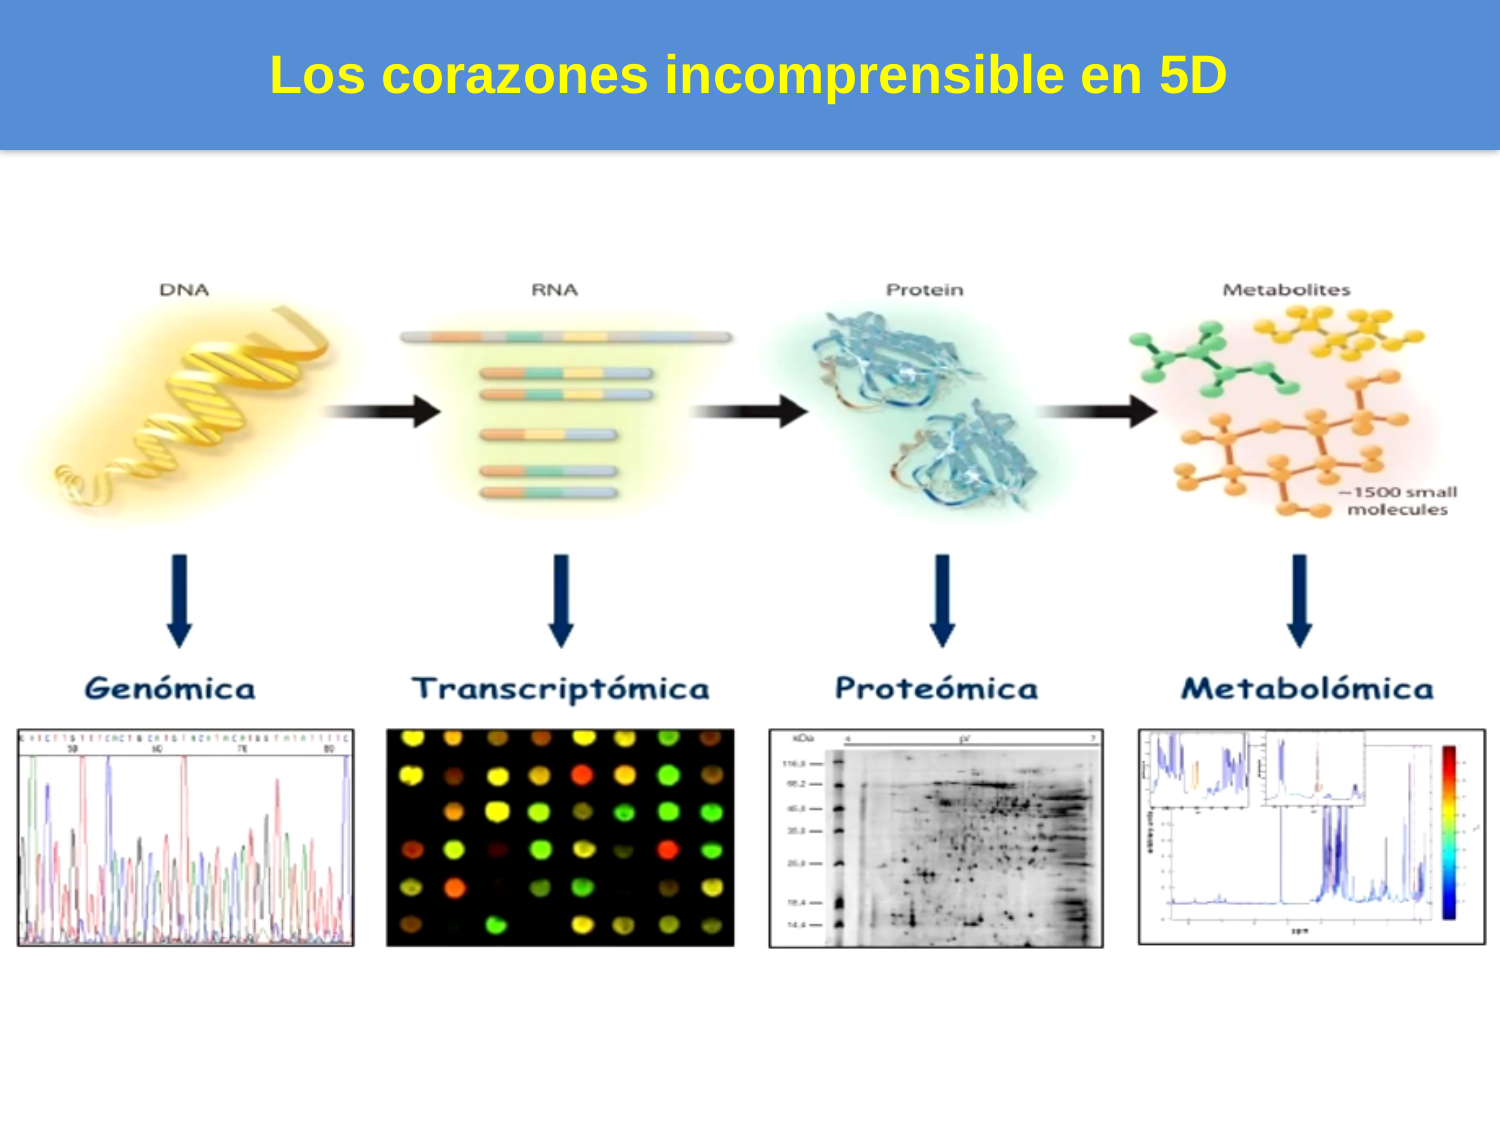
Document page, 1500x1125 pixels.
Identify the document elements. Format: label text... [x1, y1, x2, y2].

picture [0, 236, 1500, 957]
text_box Los corazones incomprensible en 5D [0, 0, 1500, 150]
